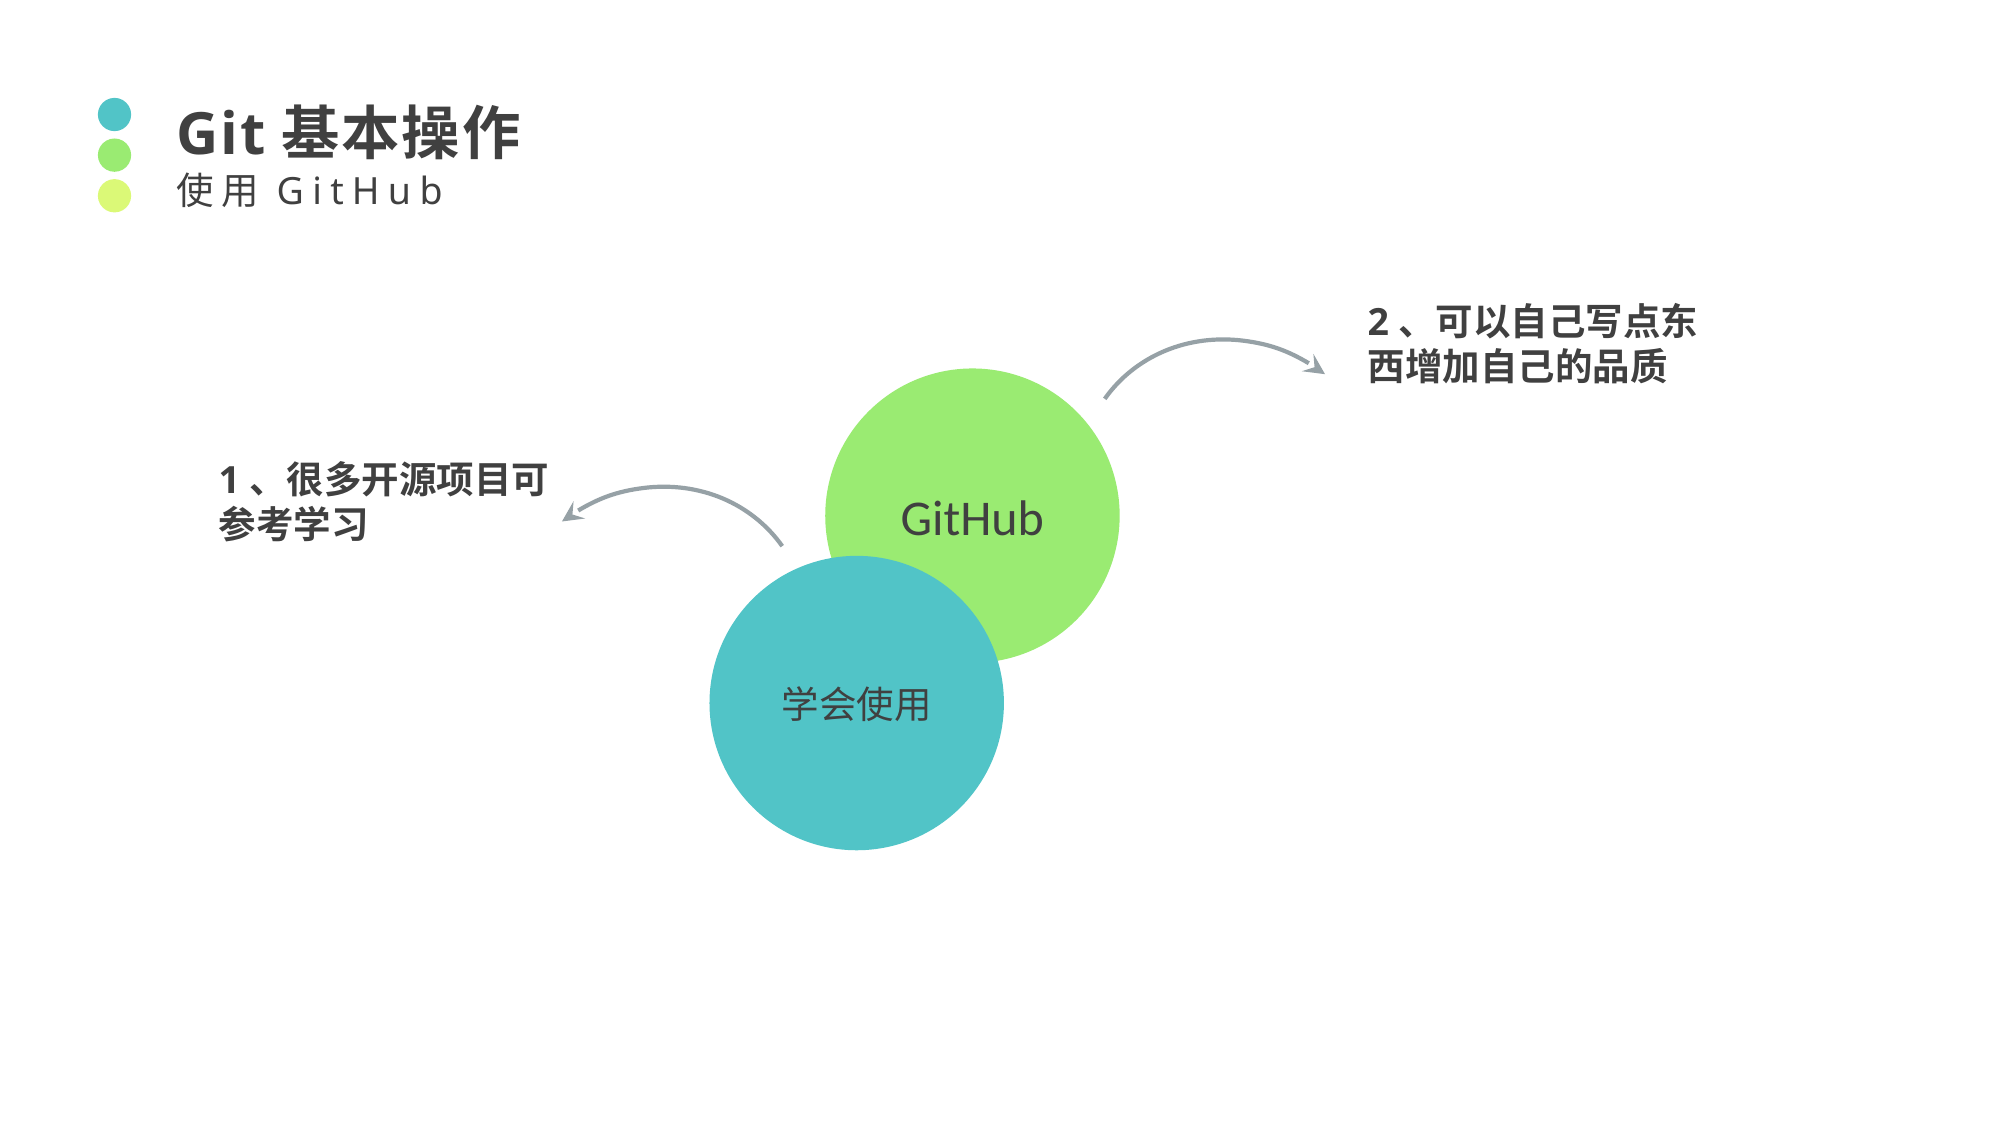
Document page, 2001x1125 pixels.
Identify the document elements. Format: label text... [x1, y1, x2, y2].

text_box 1、很多开源项目可参考学习 [203, 448, 576, 554]
text_box Git基本操作 [161, 88, 642, 160]
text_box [97, 97, 132, 213]
text_box GitHub [824, 367, 1121, 662]
text_box 学会使用 [708, 554, 1005, 852]
text_box 2、可以自己写点东西增加自己的品质 [1352, 290, 1720, 396]
text_box [1104, 338, 1326, 491]
text_box [576, 486, 783, 639]
text_box 使用GitHub [161, 160, 679, 220]
